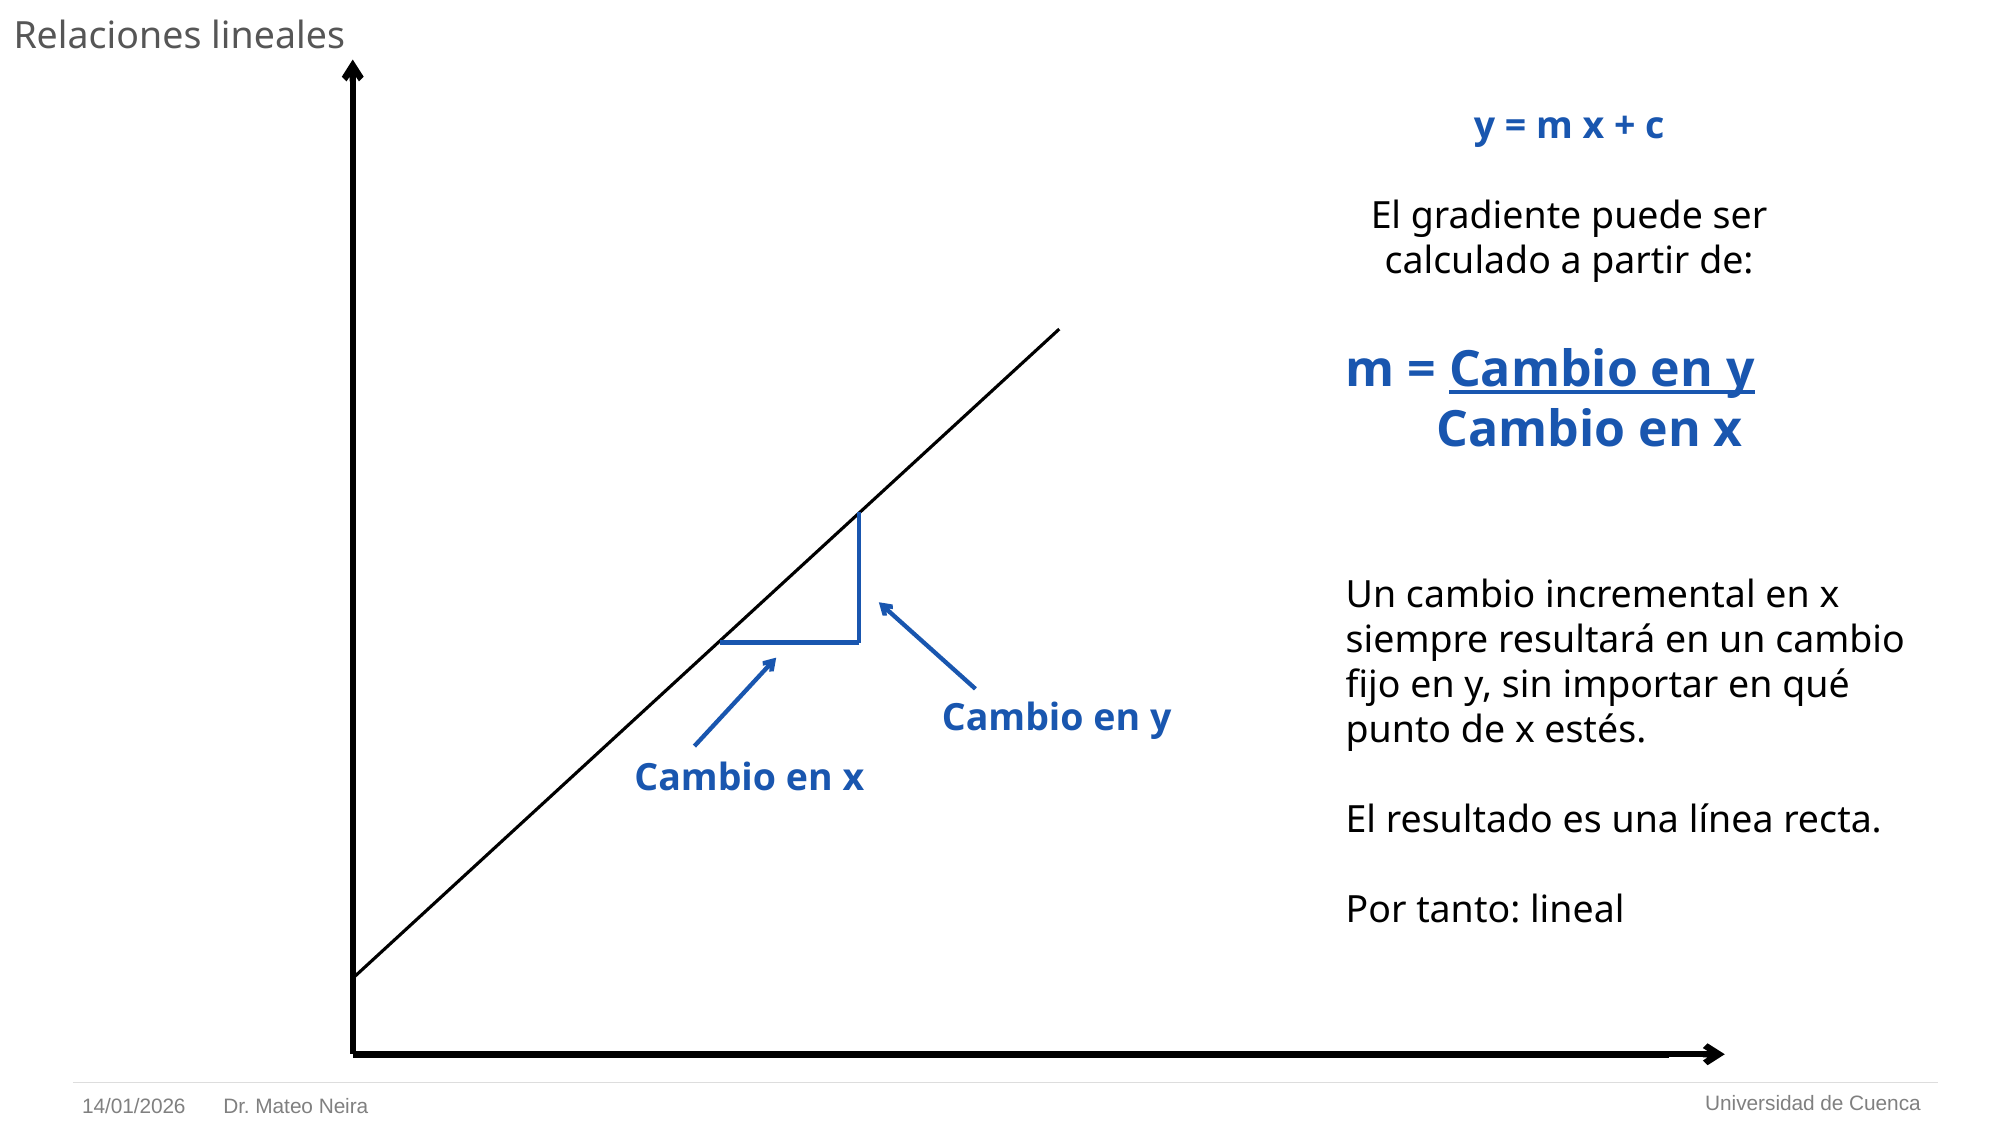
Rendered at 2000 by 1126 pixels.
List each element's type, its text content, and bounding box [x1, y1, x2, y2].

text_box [724, 515, 866, 649]
text_box y = m x + c El gradiente puede ser calculado a partir de: [1291, 93, 1848, 289]
text_box Cambio en y [1068, 685, 1201, 746]
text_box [351, 328, 1060, 980]
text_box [694, 657, 777, 747]
text_box Un cambio incremental en x siempre resultará en un cambio fijo en y, sin importar en qué punto de x estés. El resultado es una línea recta. Por tanto: lineal [1330, 562, 1943, 938]
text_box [878, 602, 976, 690]
title Relaciones lineales [13, 0, 1989, 67]
text_box m = Cambio en y Cambio en x [1330, 328, 1872, 464]
